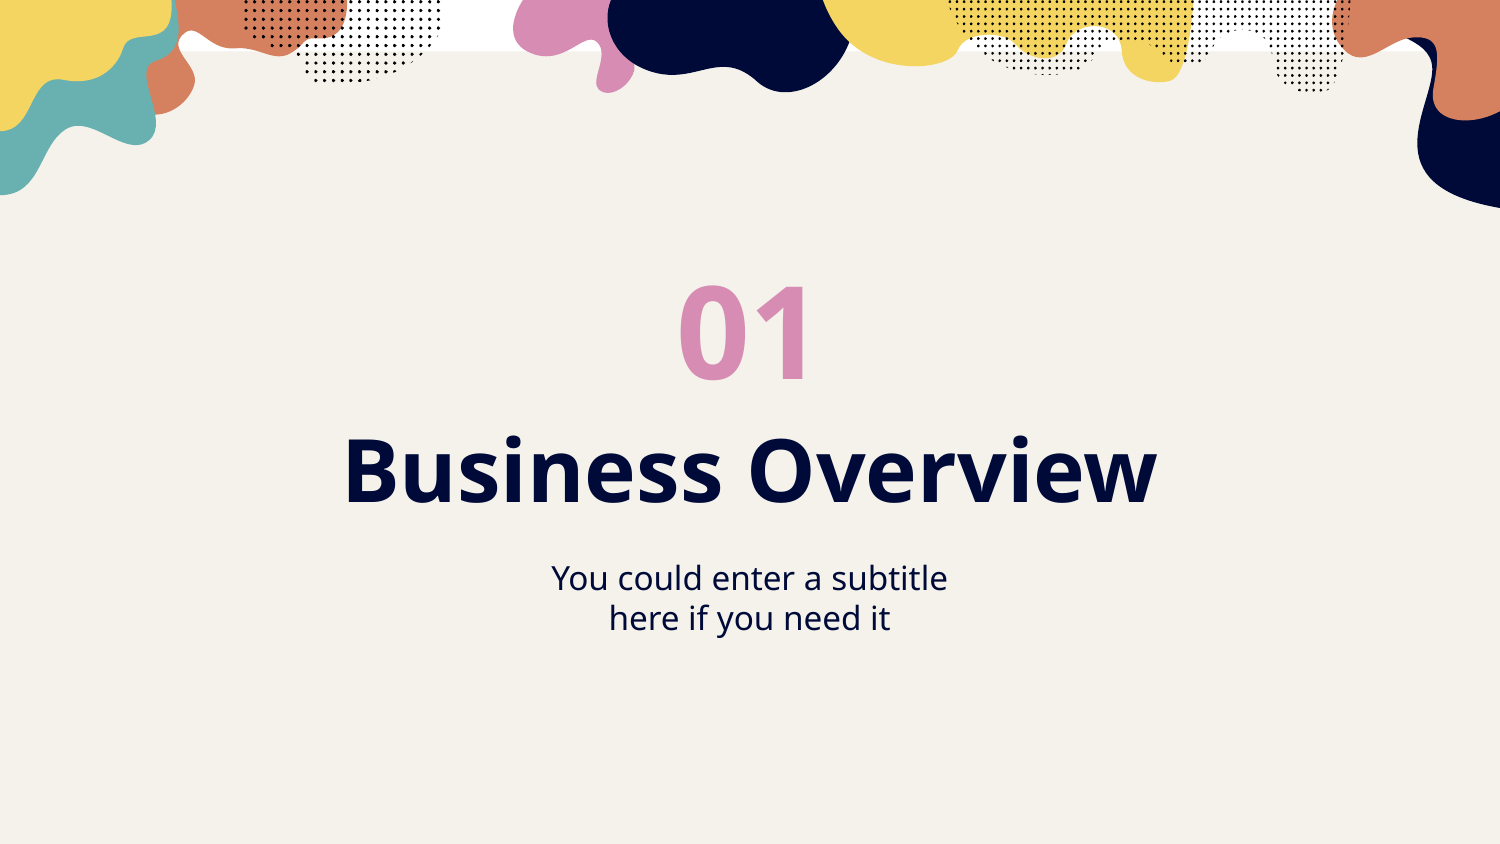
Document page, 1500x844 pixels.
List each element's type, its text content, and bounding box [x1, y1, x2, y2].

title 01 [607, 273, 893, 383]
title Business Overview [116, 398, 1383, 537]
subtitle You could enter a subtitle here if you need it [527, 541, 973, 642]
